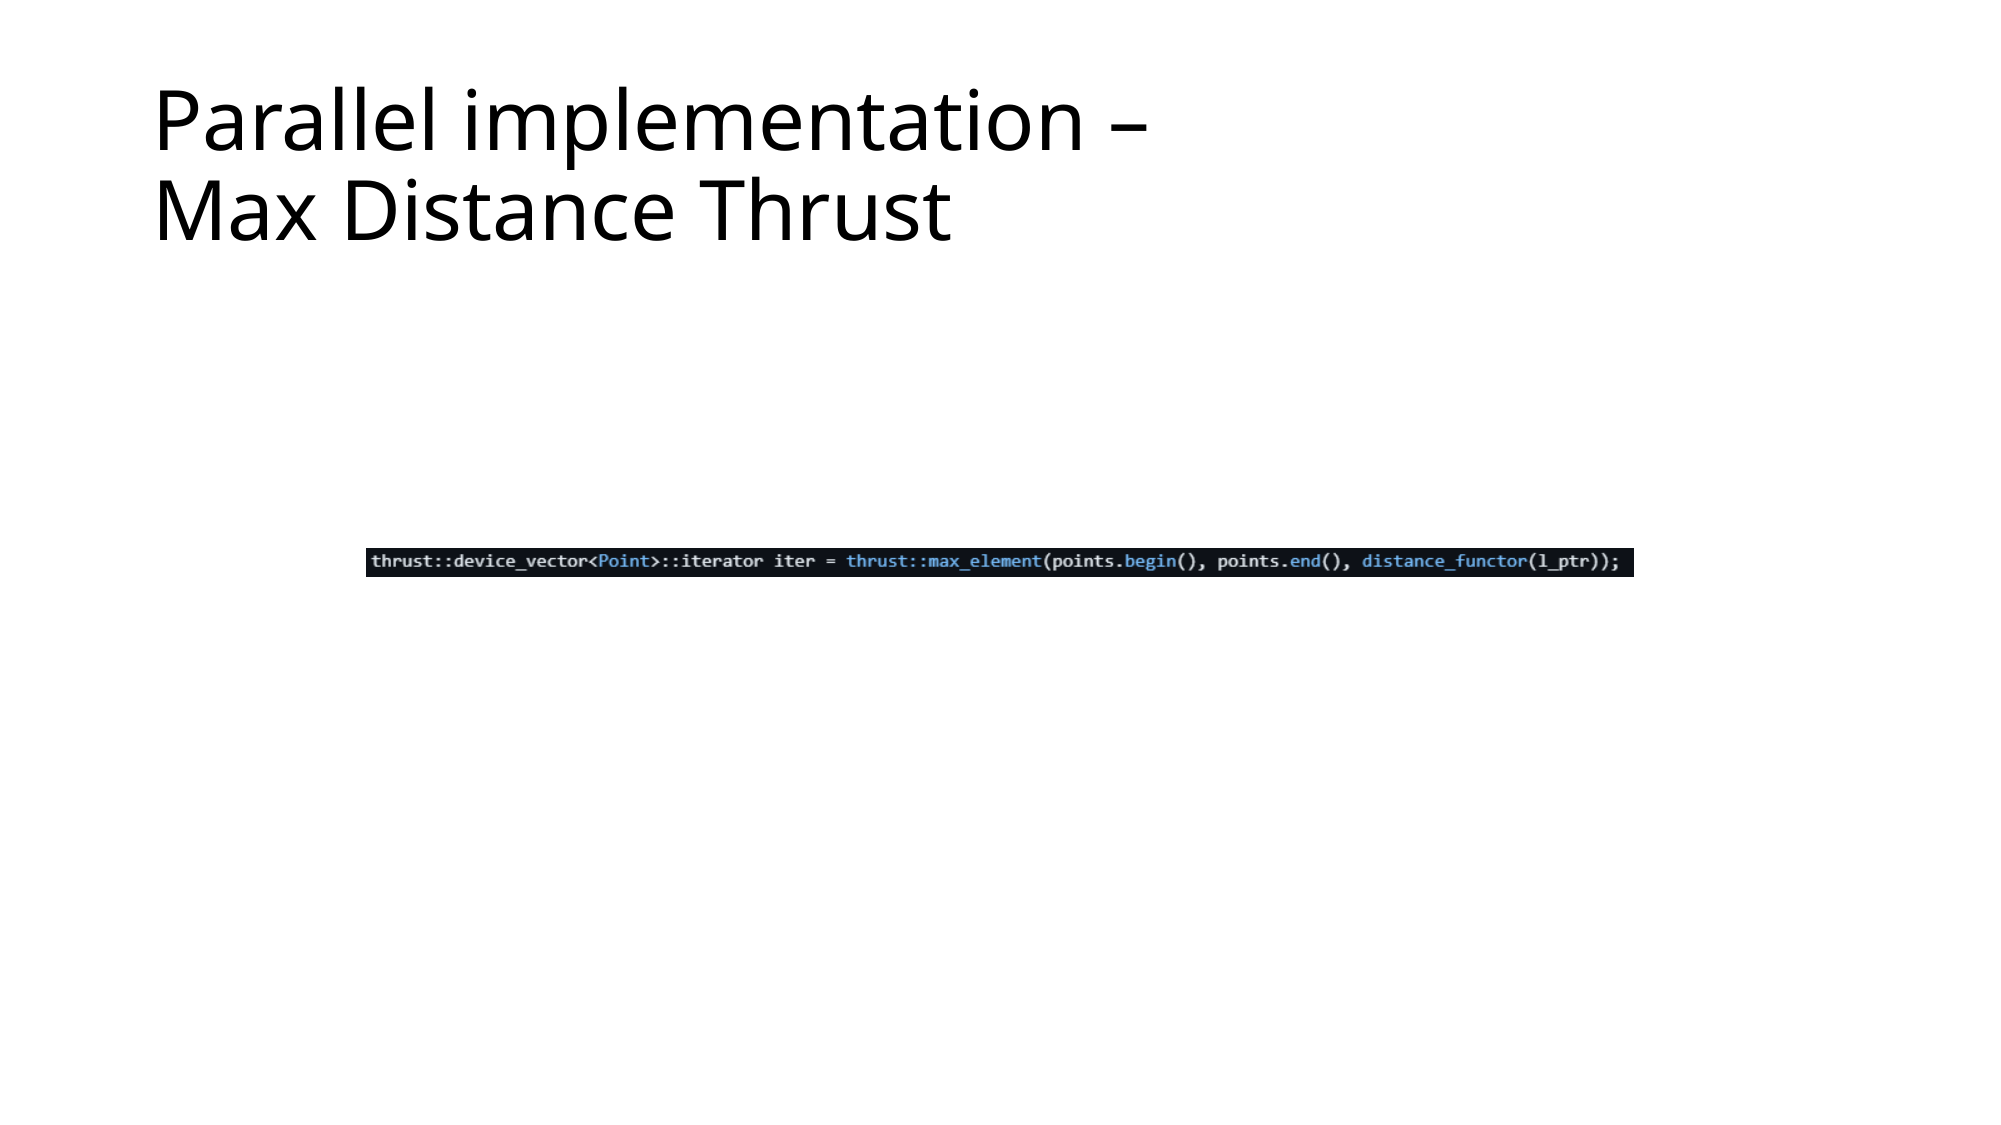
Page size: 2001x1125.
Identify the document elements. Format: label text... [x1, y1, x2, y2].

picture [366, 548, 1634, 577]
title Parallel implementation – Max Distance Thrust [137, 59, 1863, 278]
